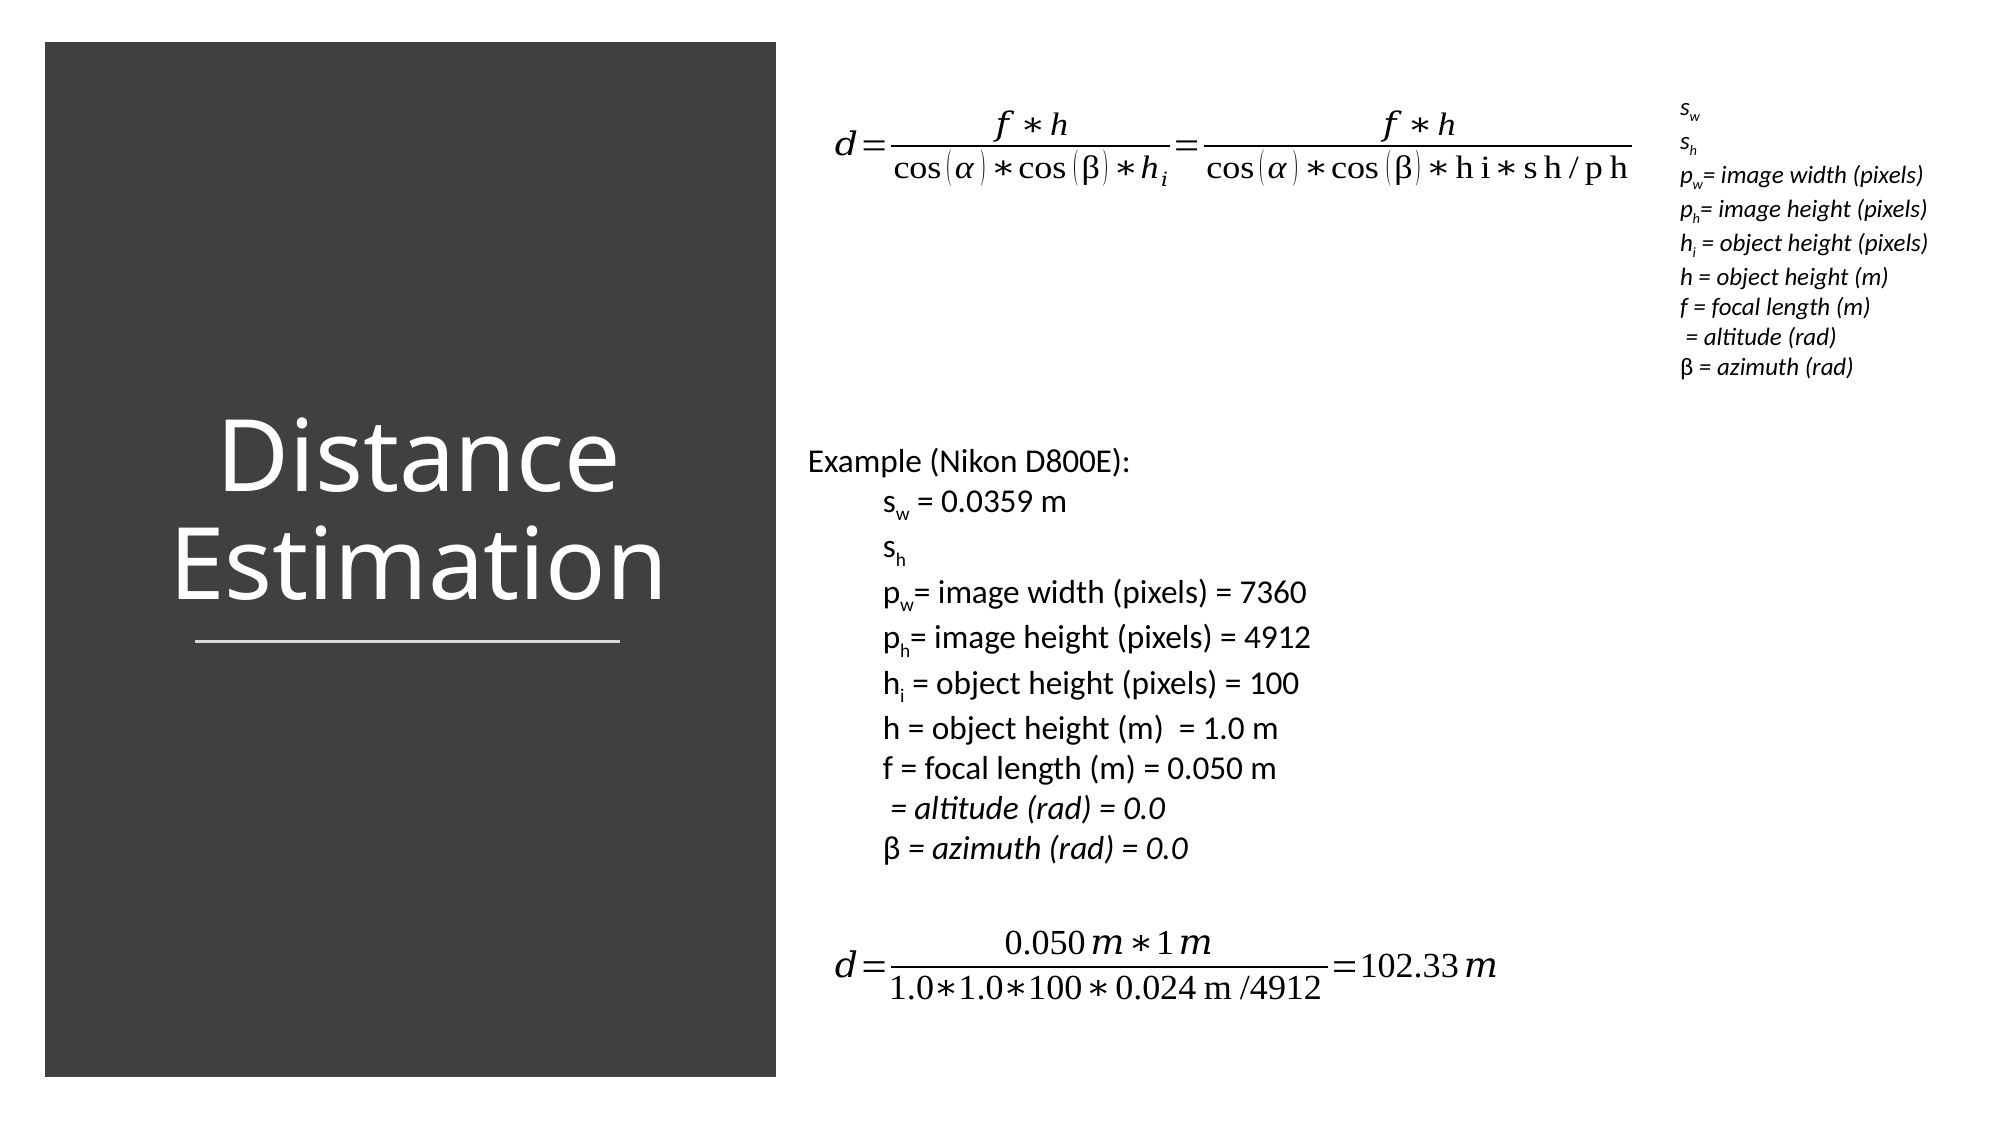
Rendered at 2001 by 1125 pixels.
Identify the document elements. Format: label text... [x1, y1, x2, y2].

text_box [54, 52, 767, 1067]
text_box Distance Estimation [82, 149, 756, 629]
